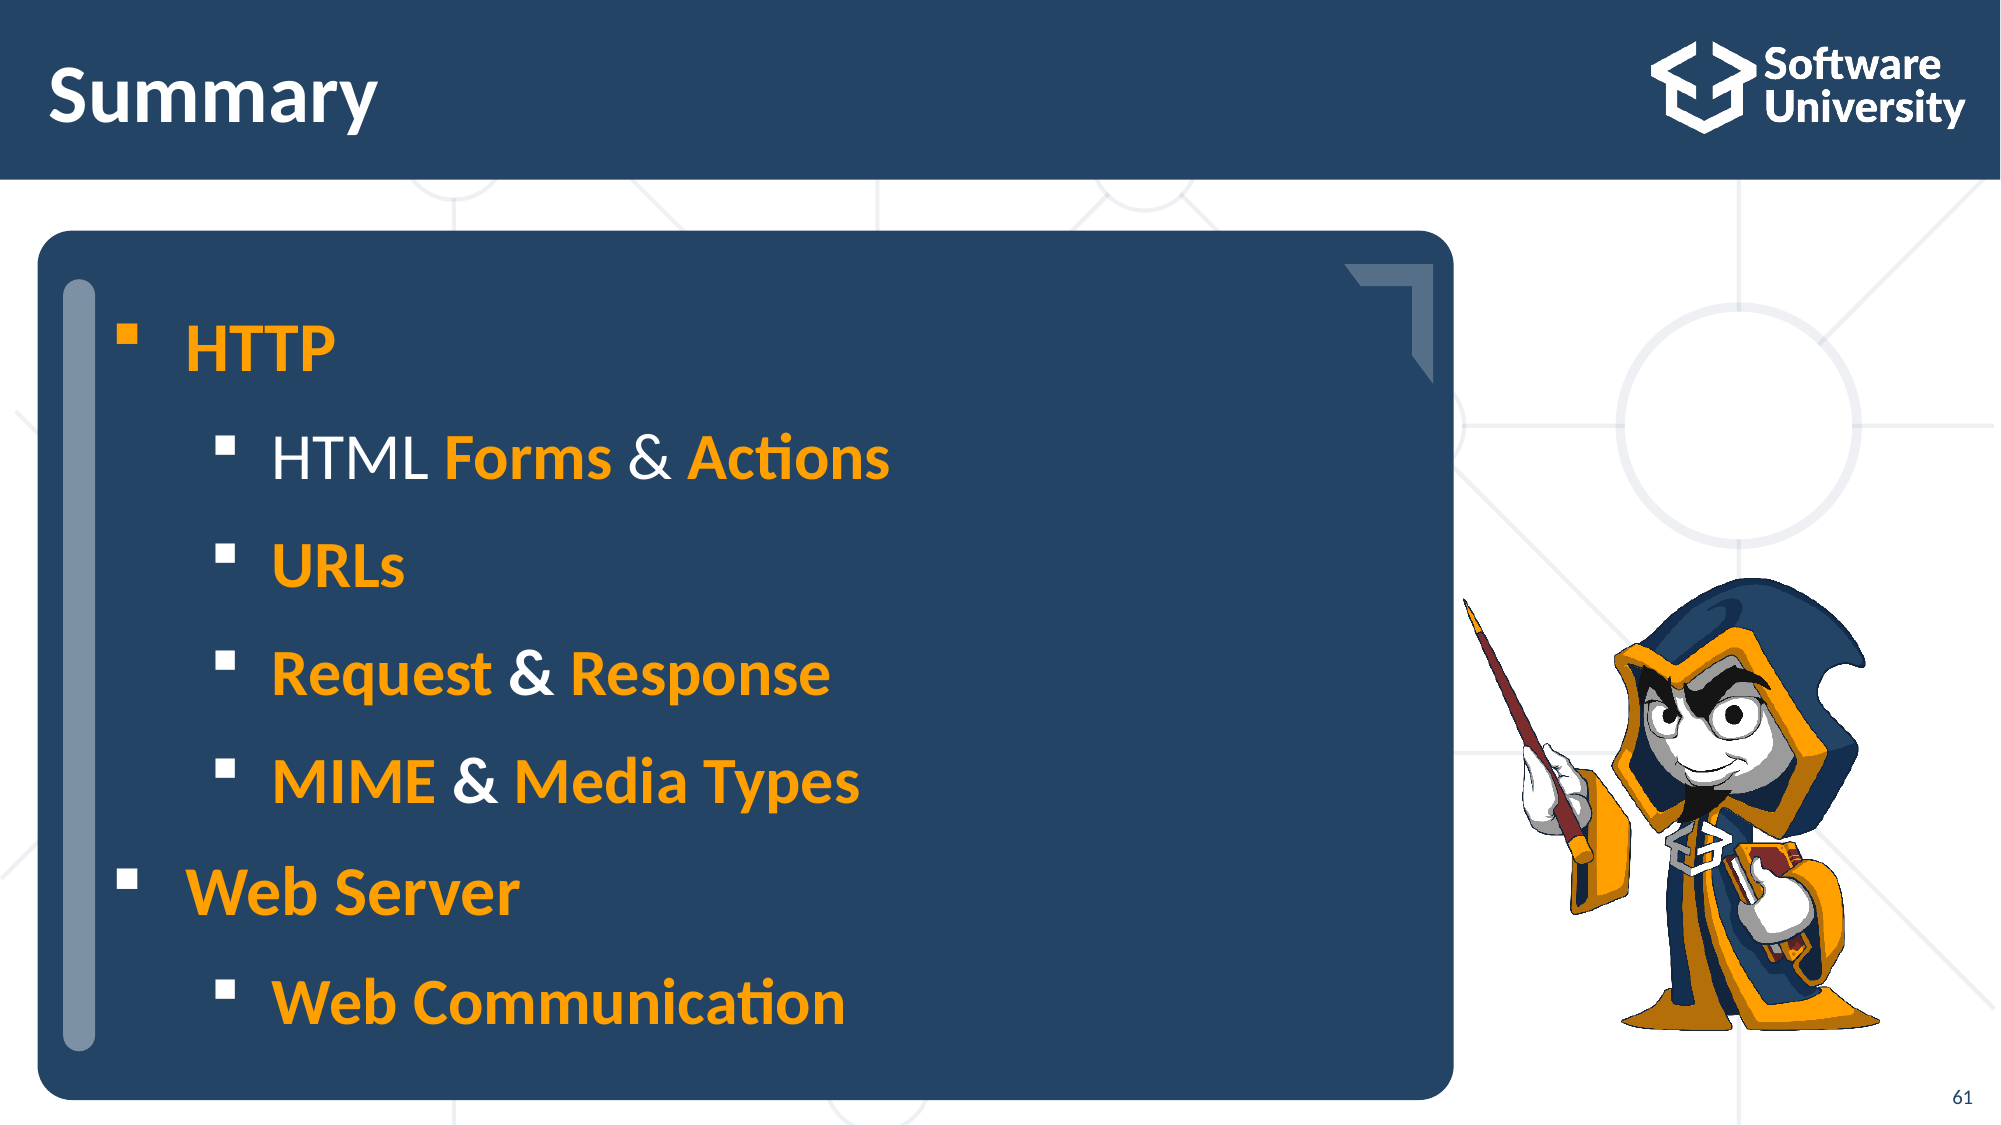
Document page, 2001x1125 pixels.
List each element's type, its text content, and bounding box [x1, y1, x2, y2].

title Summary [31, 16, 1625, 162]
picture [1447, 537, 1921, 1050]
list … … … [31, 196, 1970, 1104]
slide_number 61 [1927, 1067, 1989, 1117]
picture [1651, 41, 1966, 134]
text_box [37, 230, 1454, 1101]
